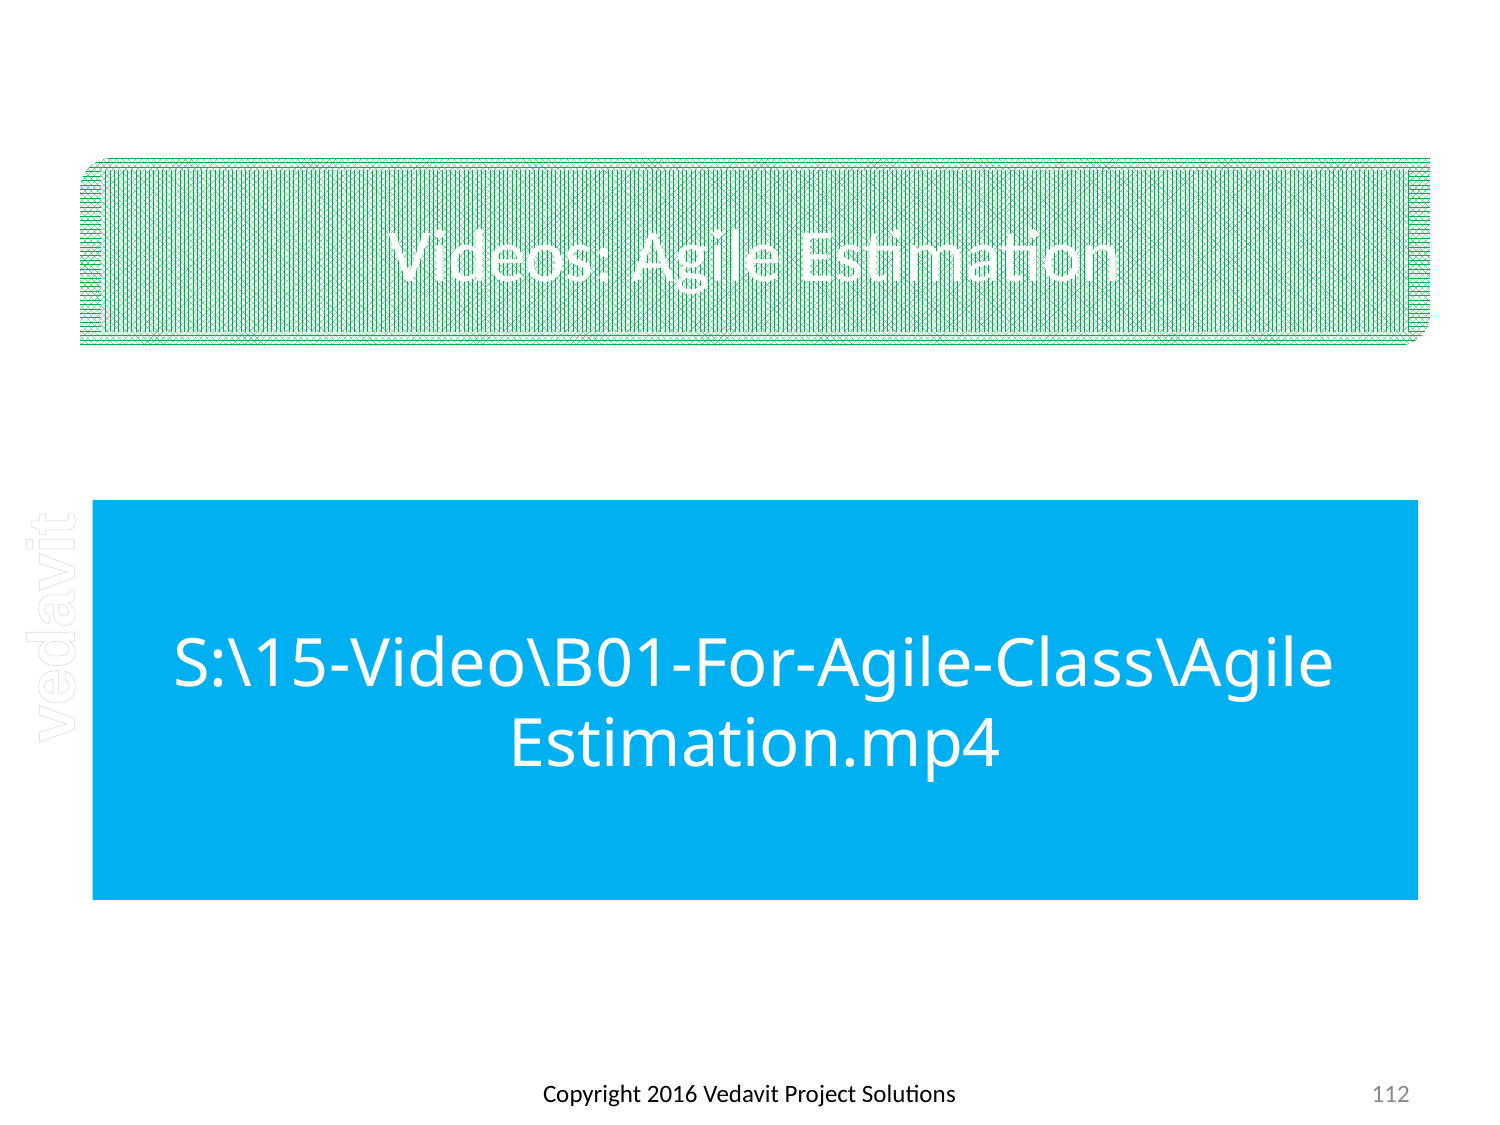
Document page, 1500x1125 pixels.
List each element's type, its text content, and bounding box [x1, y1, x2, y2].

slide_number 112 [1074, 1062, 1425, 1123]
title Videos: Agile Estimation [101, 169, 1410, 333]
footer Copyright 2016 Vedavit Project Solutions [512, 1062, 988, 1123]
list S:\15-Video\B01-For-Agile-Class\Agile Estimation.mp4 [92, 500, 1418, 900]
